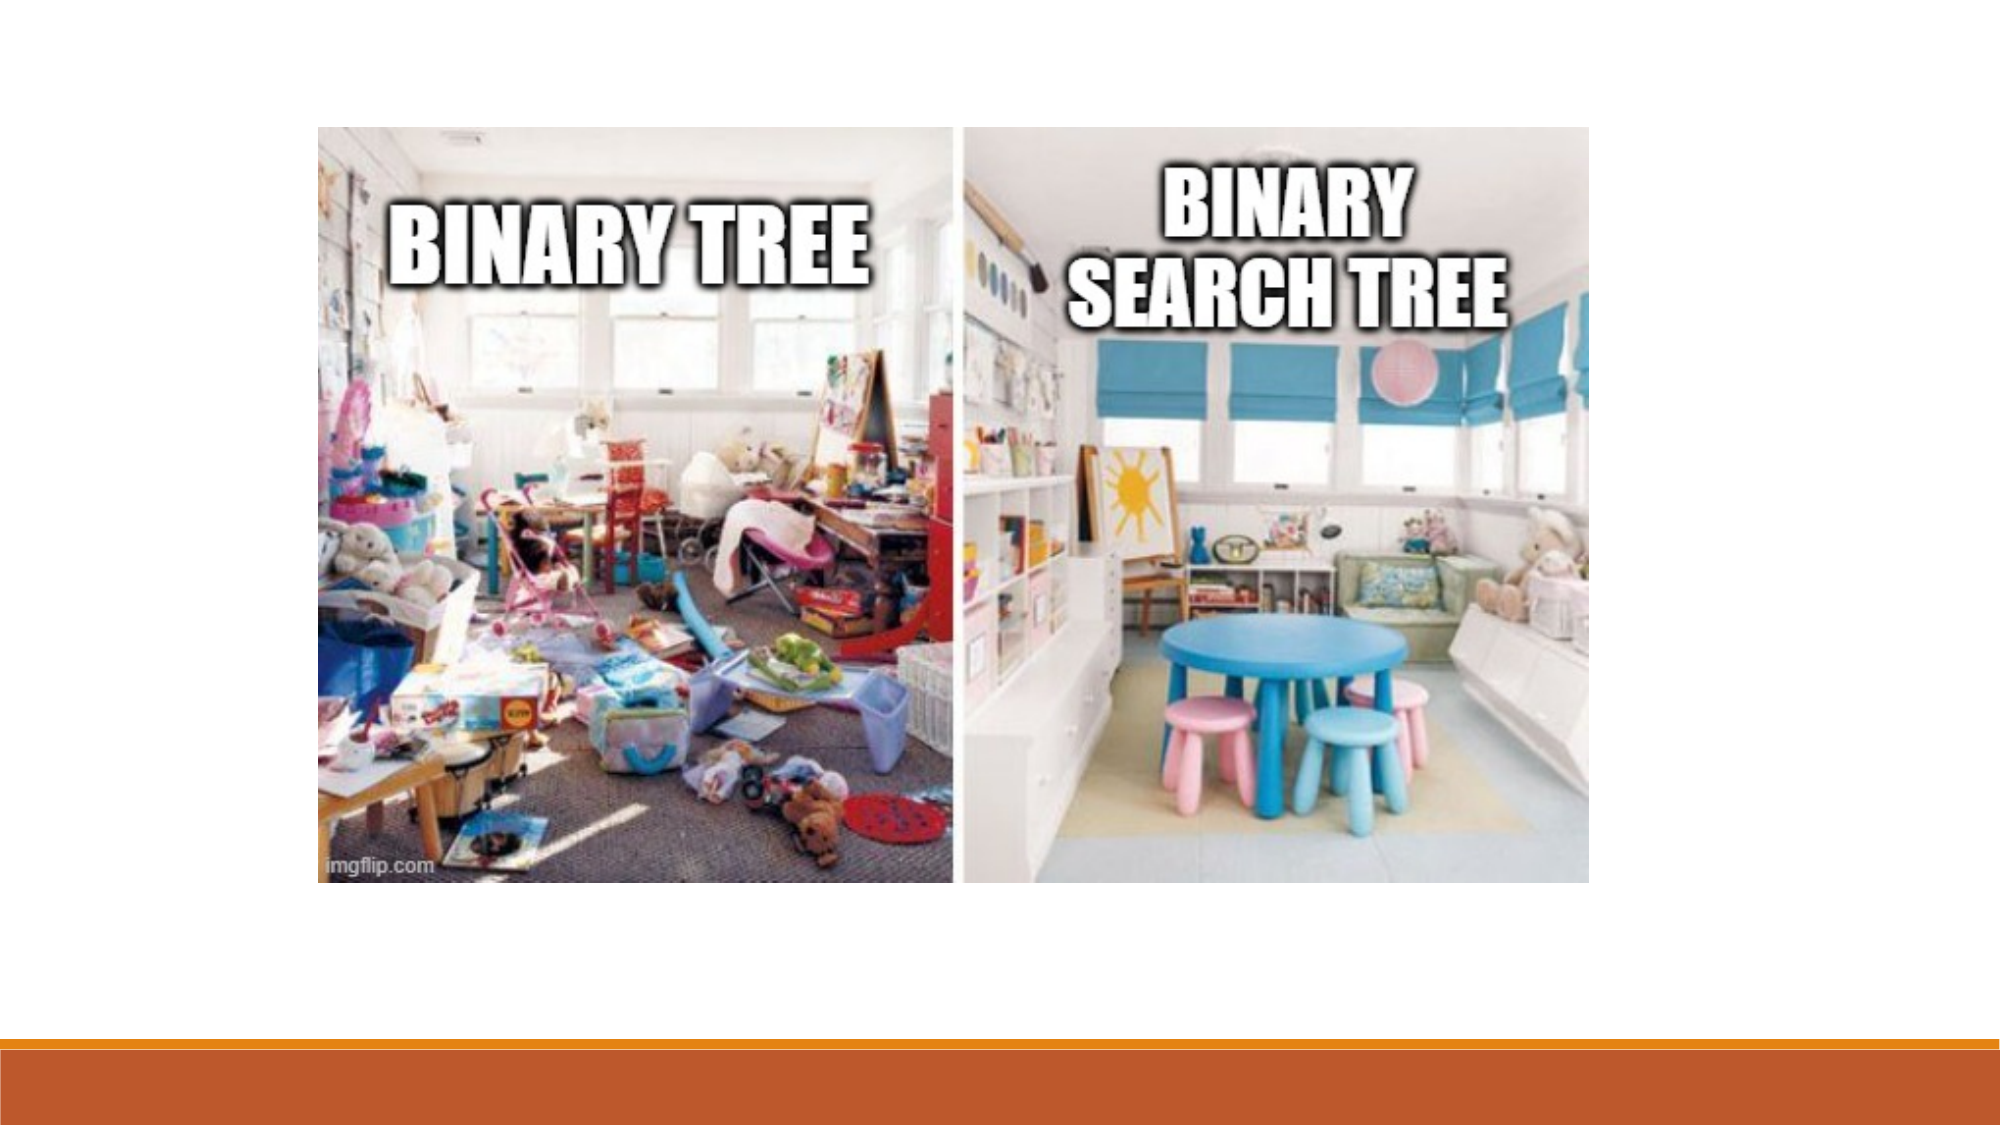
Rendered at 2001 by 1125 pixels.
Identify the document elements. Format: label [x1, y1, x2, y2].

picture [318, 127, 1590, 883]
